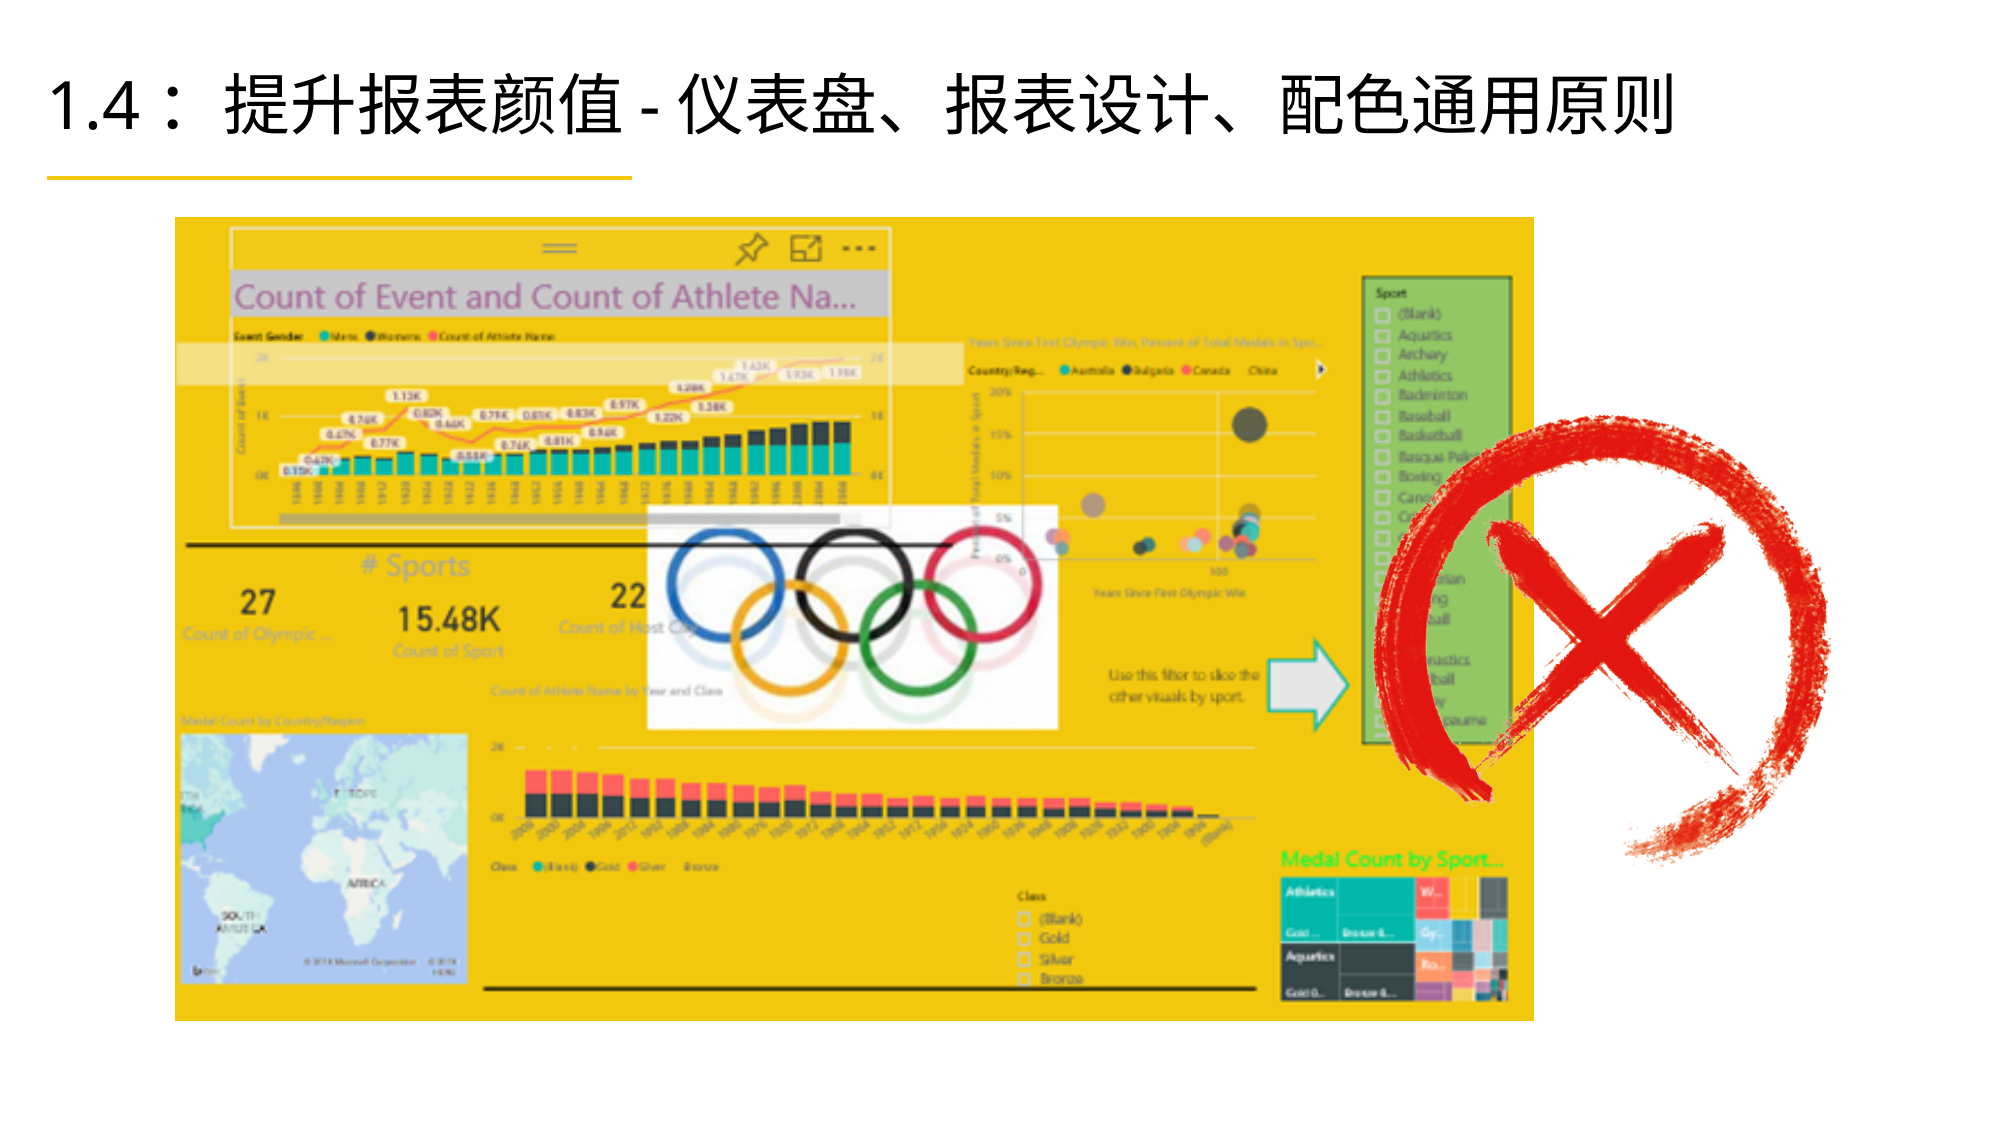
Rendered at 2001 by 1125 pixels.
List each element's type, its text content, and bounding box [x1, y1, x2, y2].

text_box 1.4：提升报表颜值-仪表盘、报表设计、配色通用原则 [31, 15, 1789, 201]
picture [175, 217, 2000, 1082]
